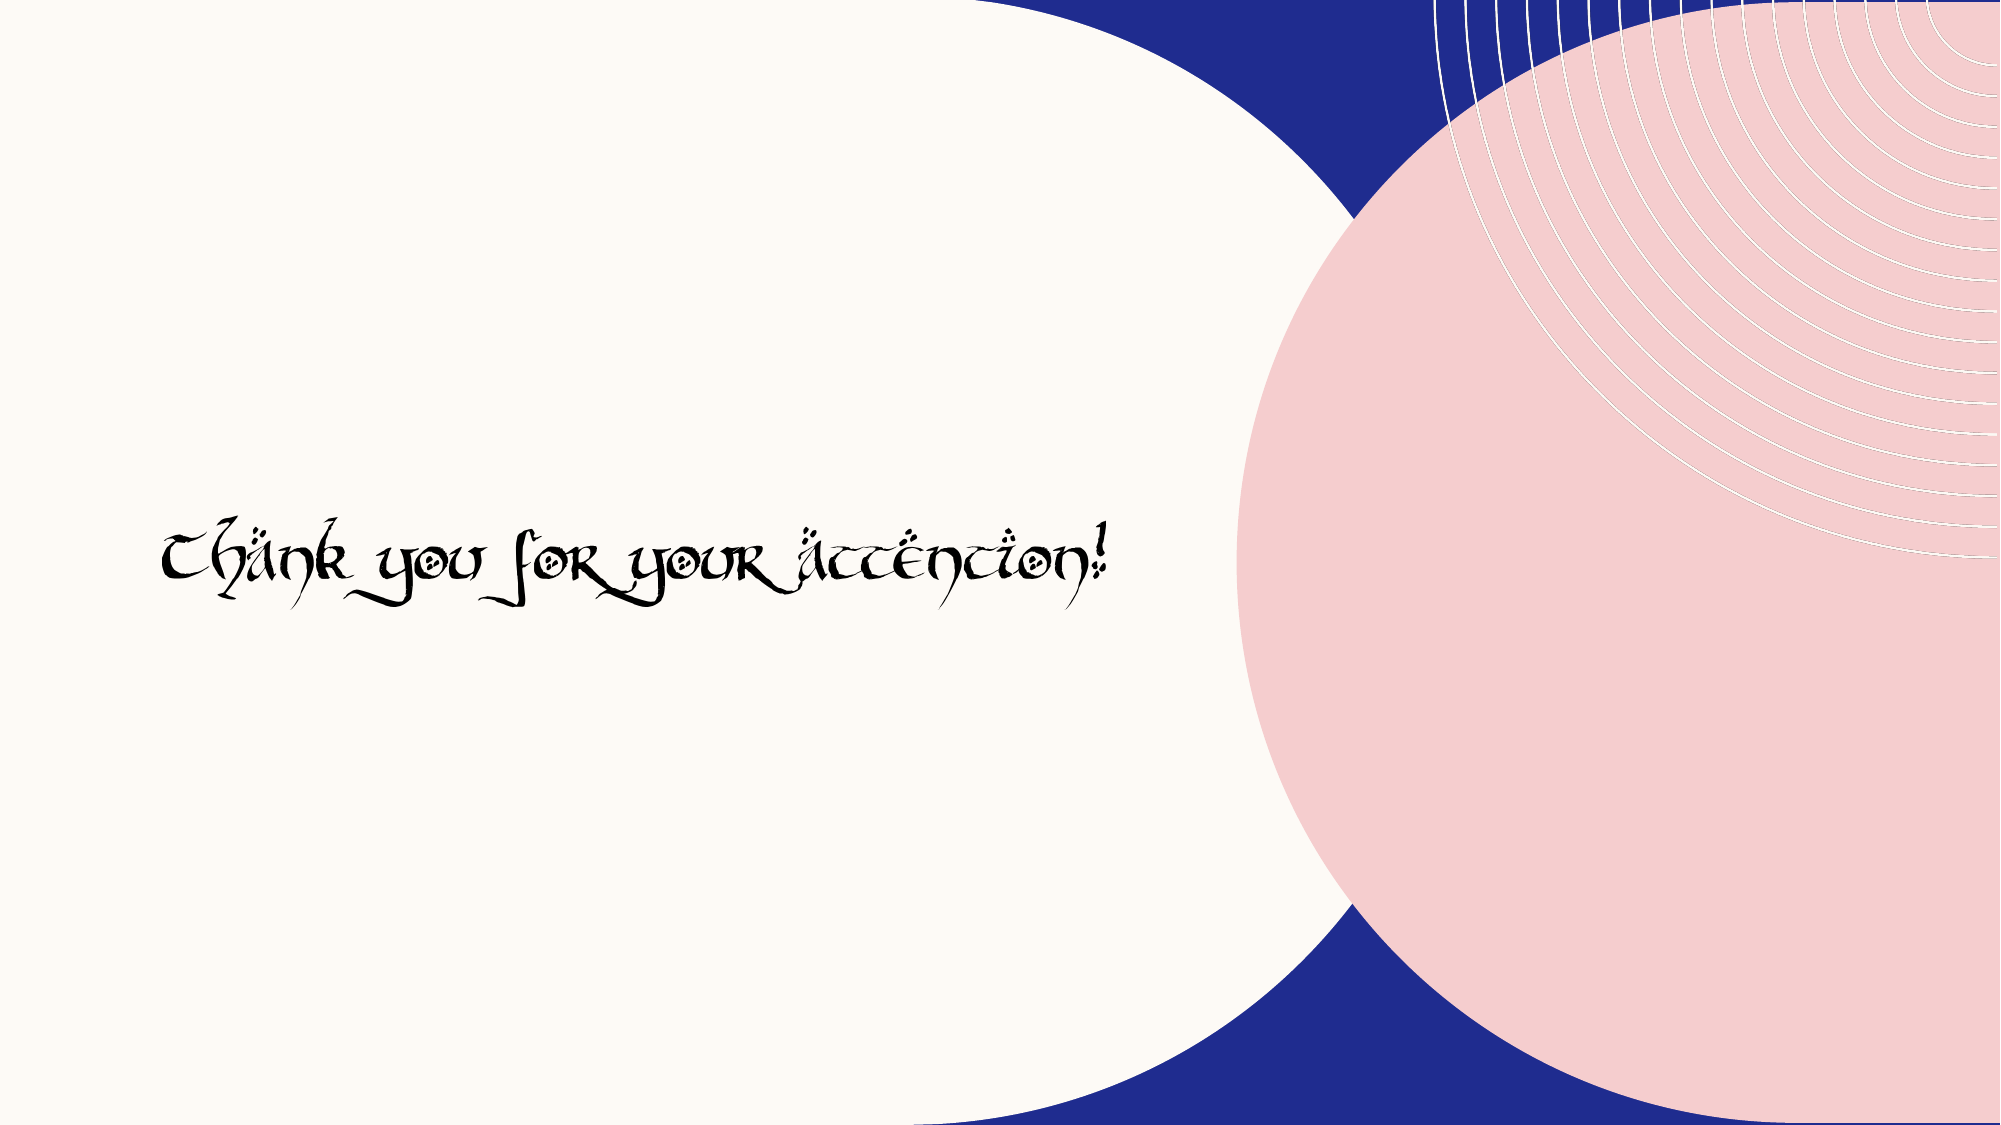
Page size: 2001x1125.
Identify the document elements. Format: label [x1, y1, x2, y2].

picture [162, 515, 1107, 610]
picture [1433, 0, 1997, 559]
